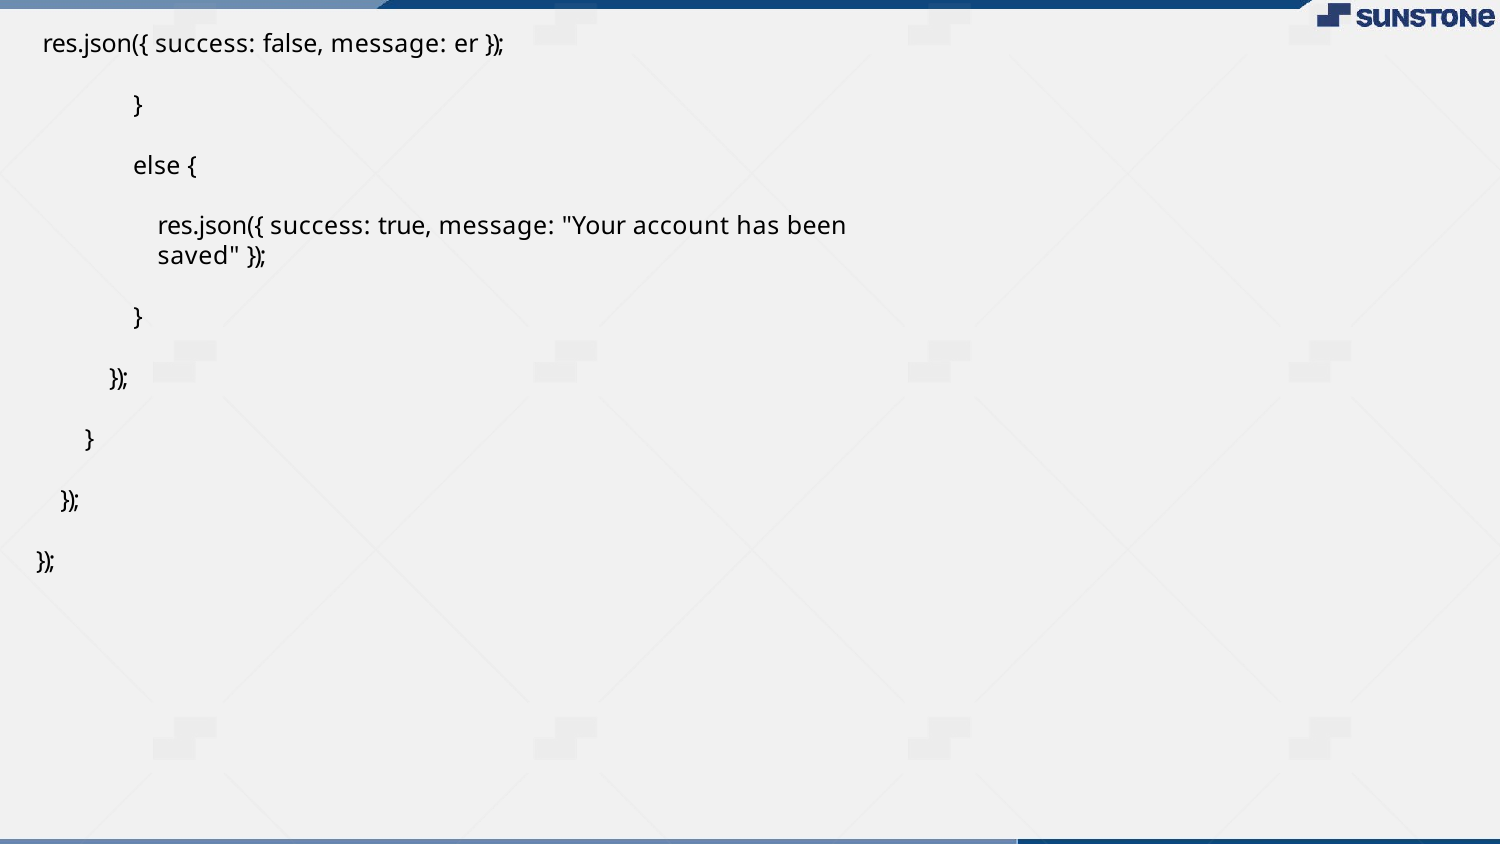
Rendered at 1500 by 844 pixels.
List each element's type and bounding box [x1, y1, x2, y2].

text_box [0, 0, 1500, 844]
